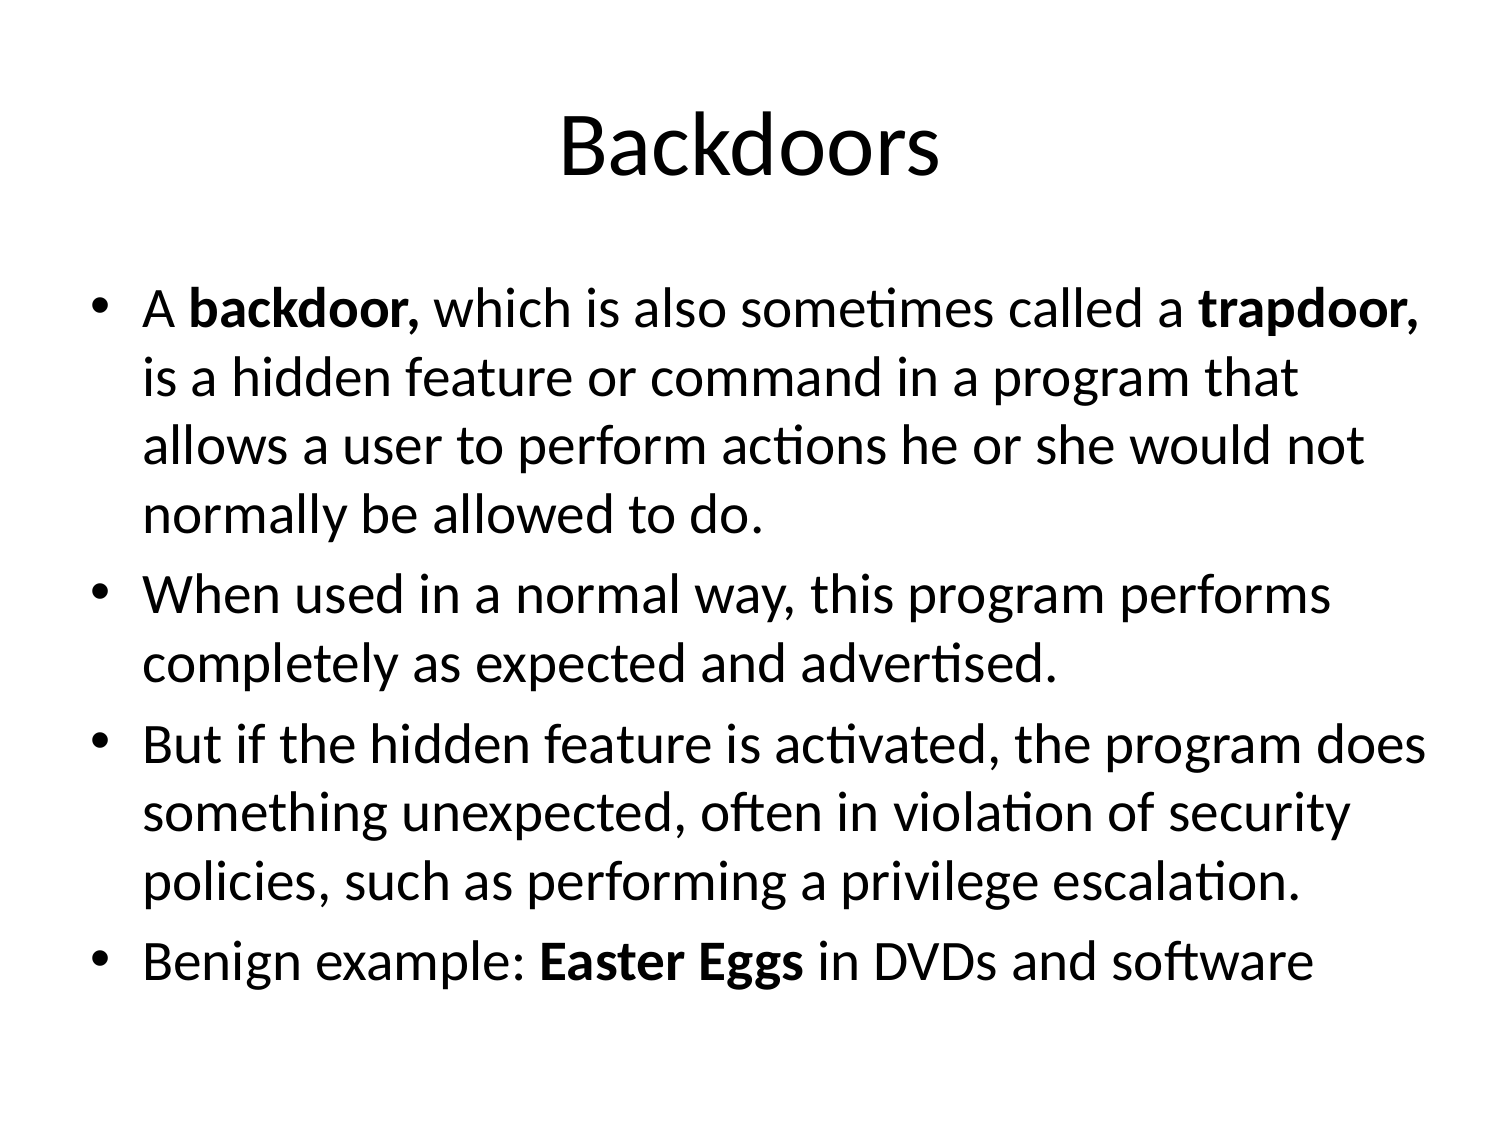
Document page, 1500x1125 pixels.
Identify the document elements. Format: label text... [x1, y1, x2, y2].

list A backdoor, which is also sometimes called a trapdoor, is a hidden feature or command in a program that allows a user to perform actions he or she would not normally be allowed to do. When used in a normal way, this program performs completely as expected and advertised. But if the hidden feature is activated, the program does something unexpected, often in violation of security policies, such as performing a privilege escalation. Benign example: Easter Eggs in DVDs and software [75, 262, 1450, 1038]
title Backdoors [75, 45, 1425, 233]
